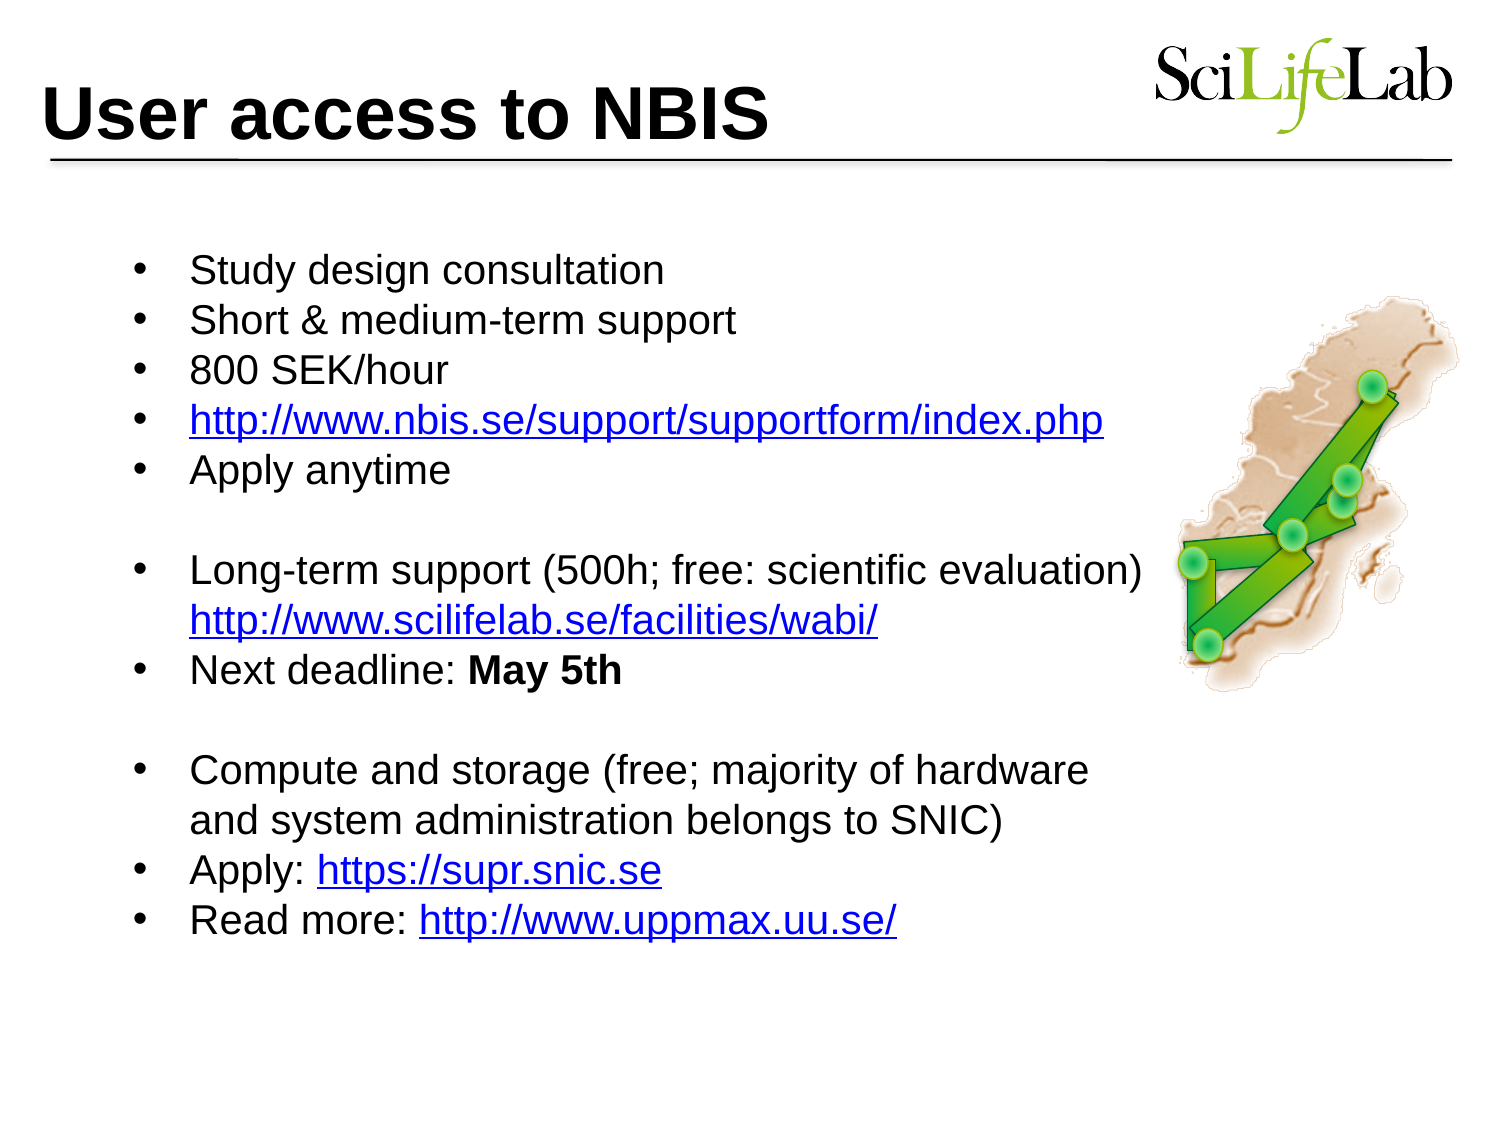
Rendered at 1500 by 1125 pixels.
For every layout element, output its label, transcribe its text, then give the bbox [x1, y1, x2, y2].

picture [1156, 38, 1452, 64]
title User access to NBIS [0, 64, 1500, 173]
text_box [1158, 263, 1463, 700]
text_box Study design consultation Short & medium-term support 800 SEK/hour http://www.nbis.se/support/supportform/index.php Apply anytime Long-term support (500h; free: scientific evaluation) http://www.scilifelab.se/facilities/wabi/ Next deadline: May 5th Compute and storage (free; majority of hardware and system administration belongs to SNIC) Apply: https://supr.snic.se Read more: http://www.uppmax.uu.se/ [118, 235, 1184, 1121]
